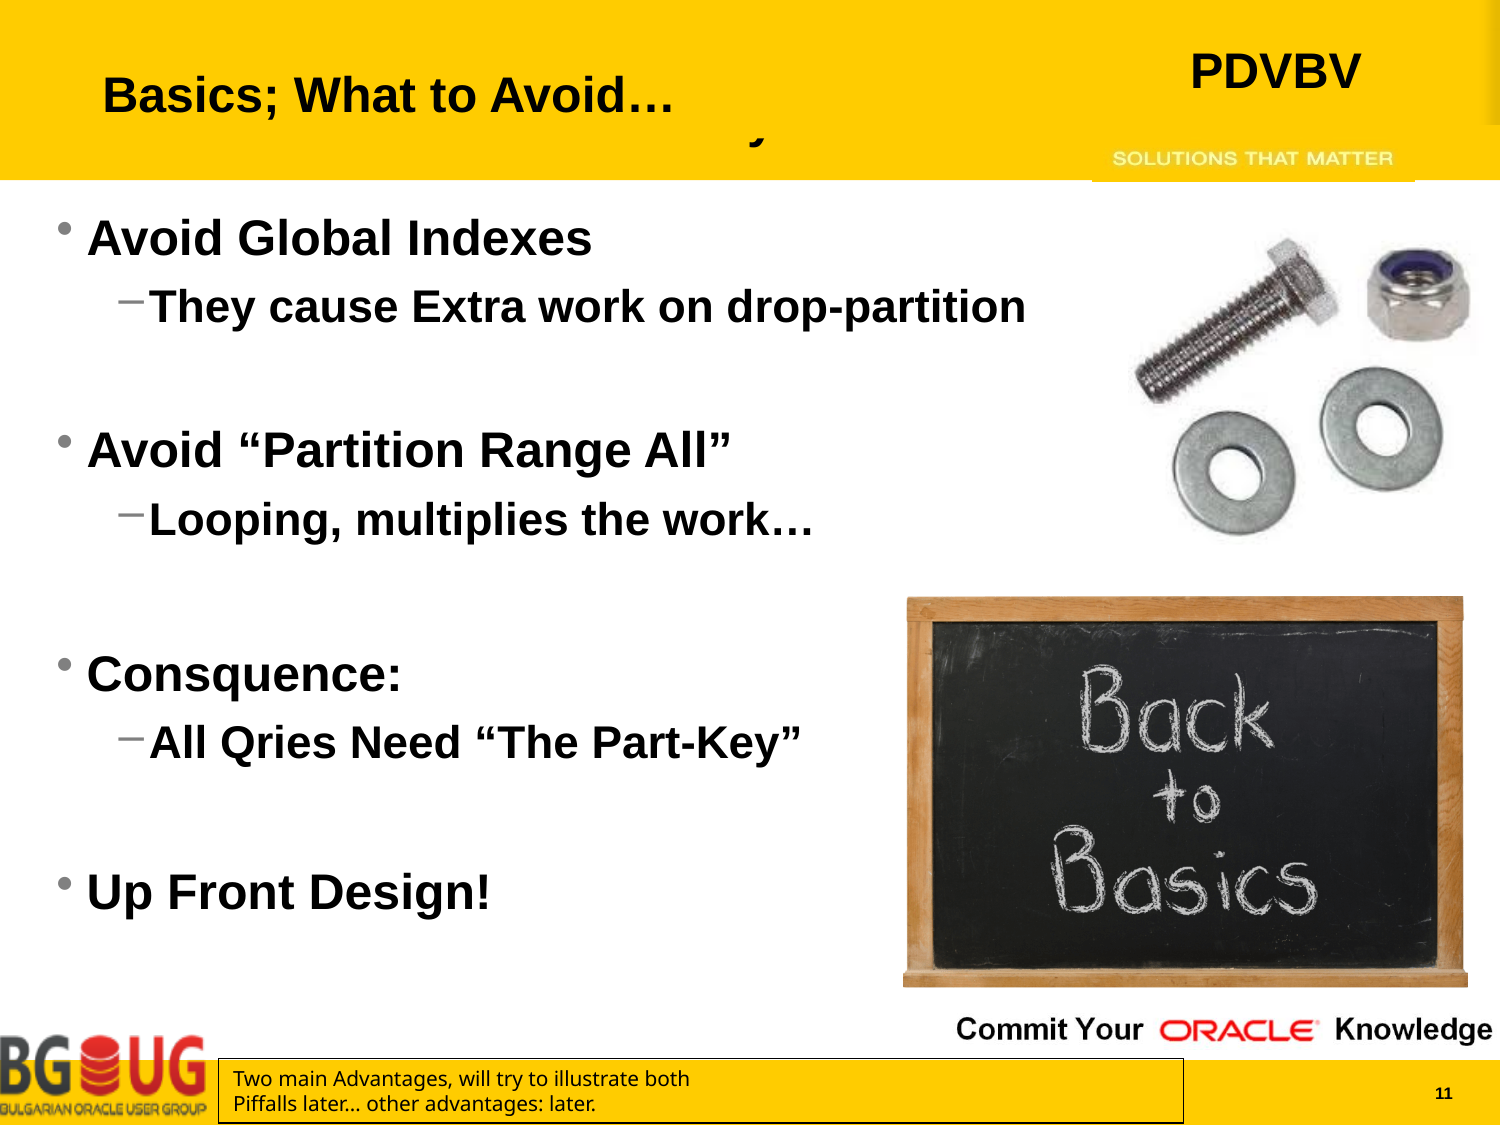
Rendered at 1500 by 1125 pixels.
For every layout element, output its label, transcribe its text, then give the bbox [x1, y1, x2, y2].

picture [1092, 137, 1415, 182]
picture [1160, 0, 1500, 125]
slide_number 11 [1409, 1074, 1468, 1100]
picture [0, 1034, 207, 1121]
picture [952, 1011, 1500, 1050]
text_box Two main Advantages, will try to illustrate both Piffalls later… other advantages: later. [218, 1058, 1184, 1123]
title Basics; What to Avoid… [86, 45, 1140, 139]
picture [1127, 216, 1497, 560]
list Avoid Global Indexes They cause Extra work on drop-partition Avoid “Partition Range All” Looping, multiplies the work… Consquence: All Qries Need “The Part-Key” Up Front Design! [40, 209, 1247, 1024]
picture [903, 596, 1468, 988]
